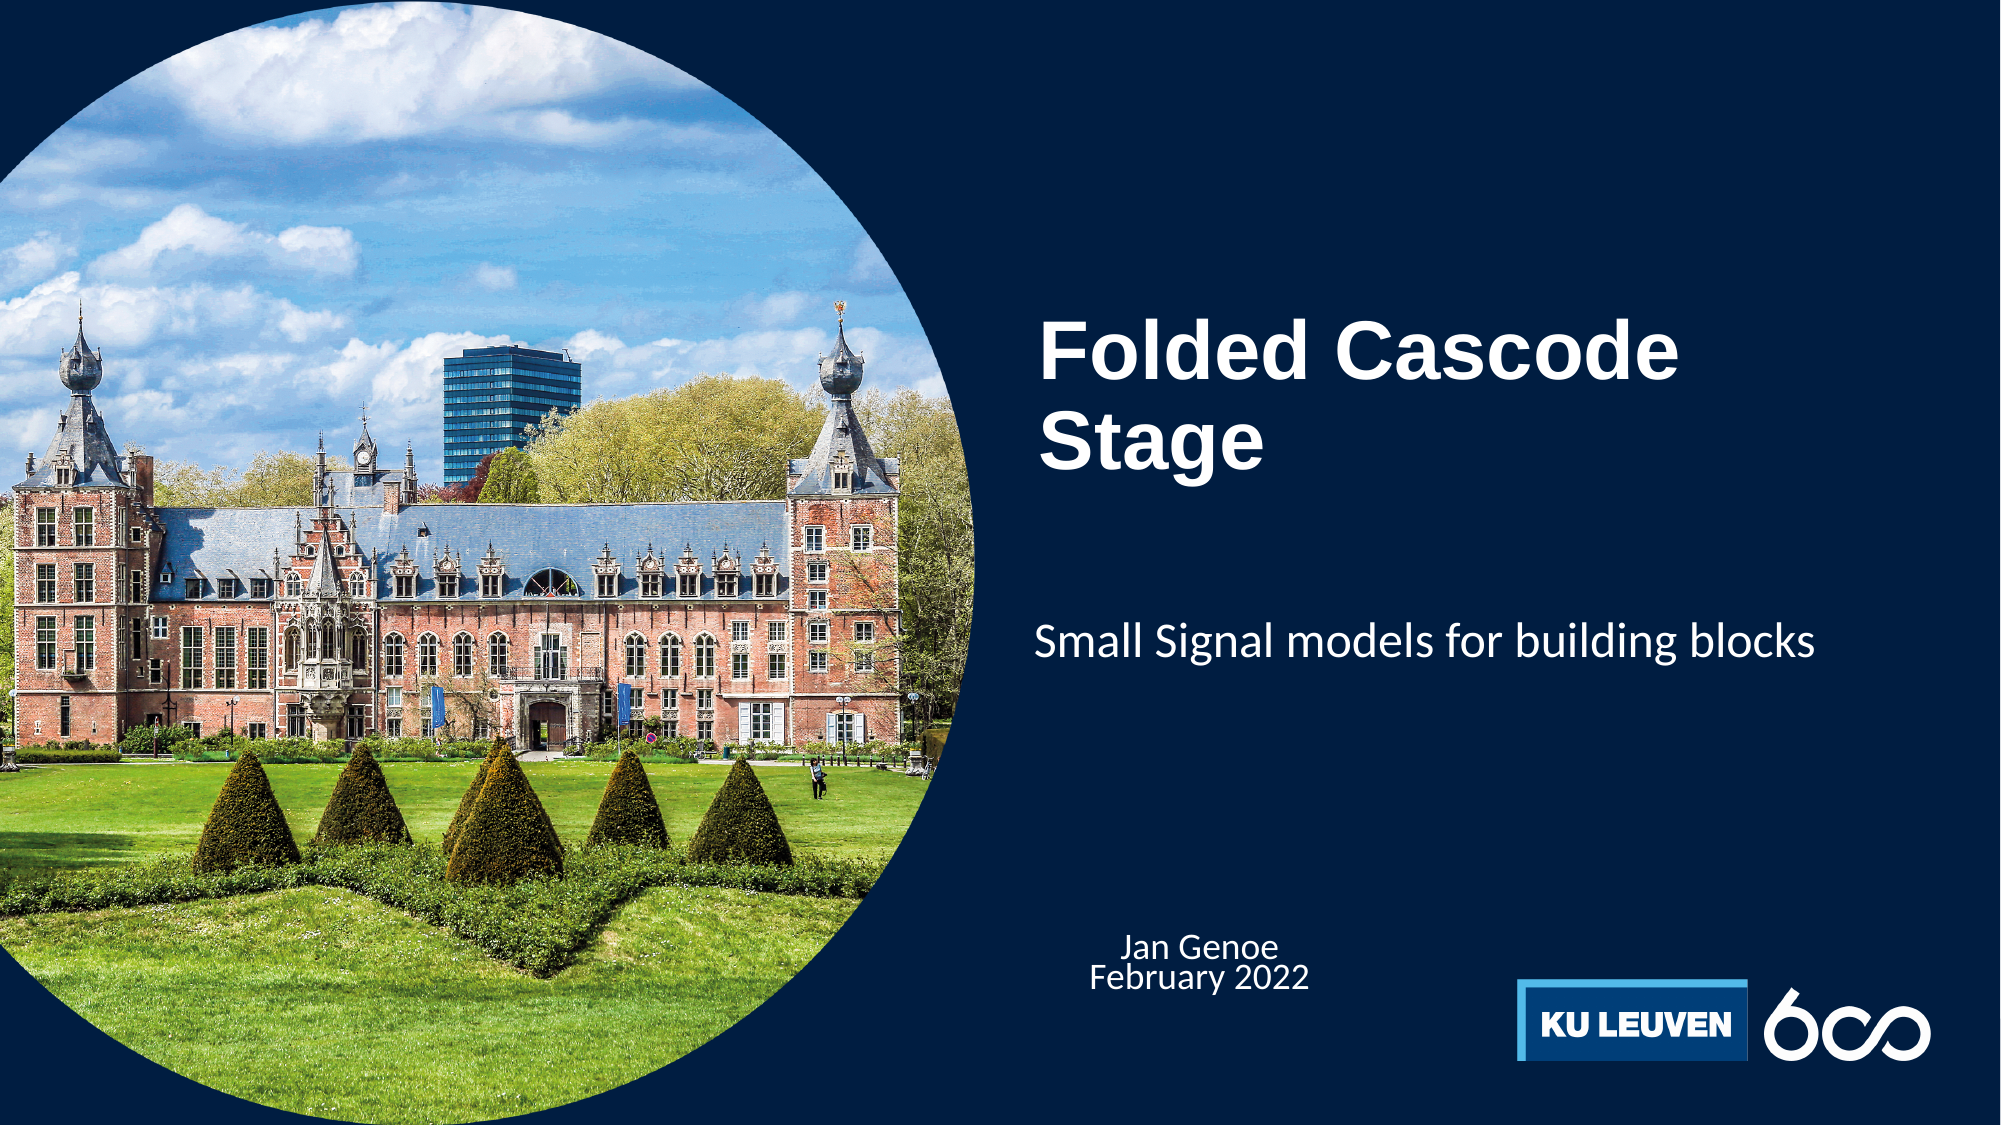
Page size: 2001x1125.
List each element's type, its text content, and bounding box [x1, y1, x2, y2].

text_box Small Signal models for building blocks [1018, 599, 1831, 675]
text_box February 2022 [1074, 944, 1326, 1005]
picture [1517, 979, 1931, 1061]
text_box Jan Genoe [1105, 914, 1295, 944]
picture [0, 0, 1020, 1125]
title Folded Cascode Stage [1039, 283, 1906, 511]
